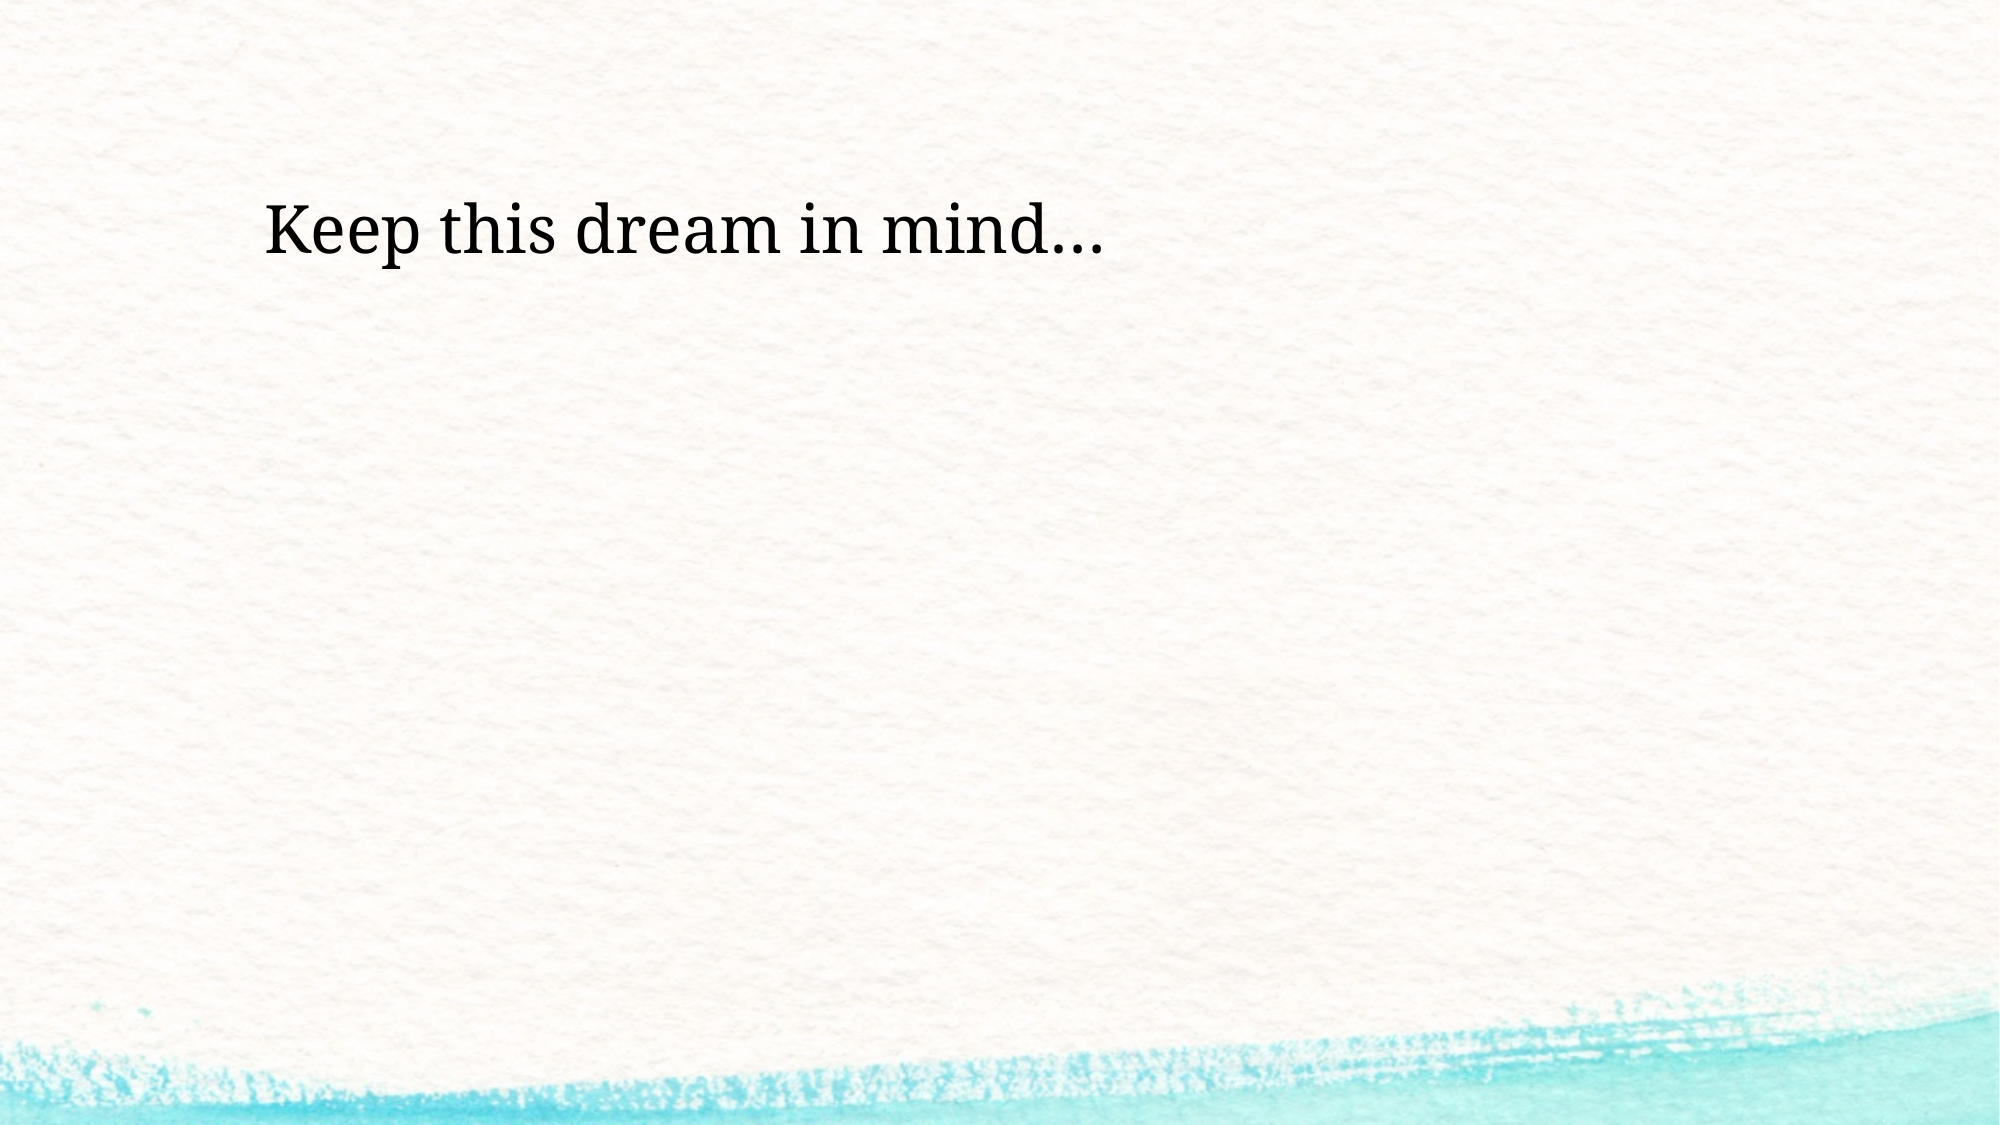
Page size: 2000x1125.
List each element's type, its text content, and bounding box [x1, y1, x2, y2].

picture [0, 0, 2000, 1125]
title Keep this dream in mind… [249, 87, 1825, 275]
